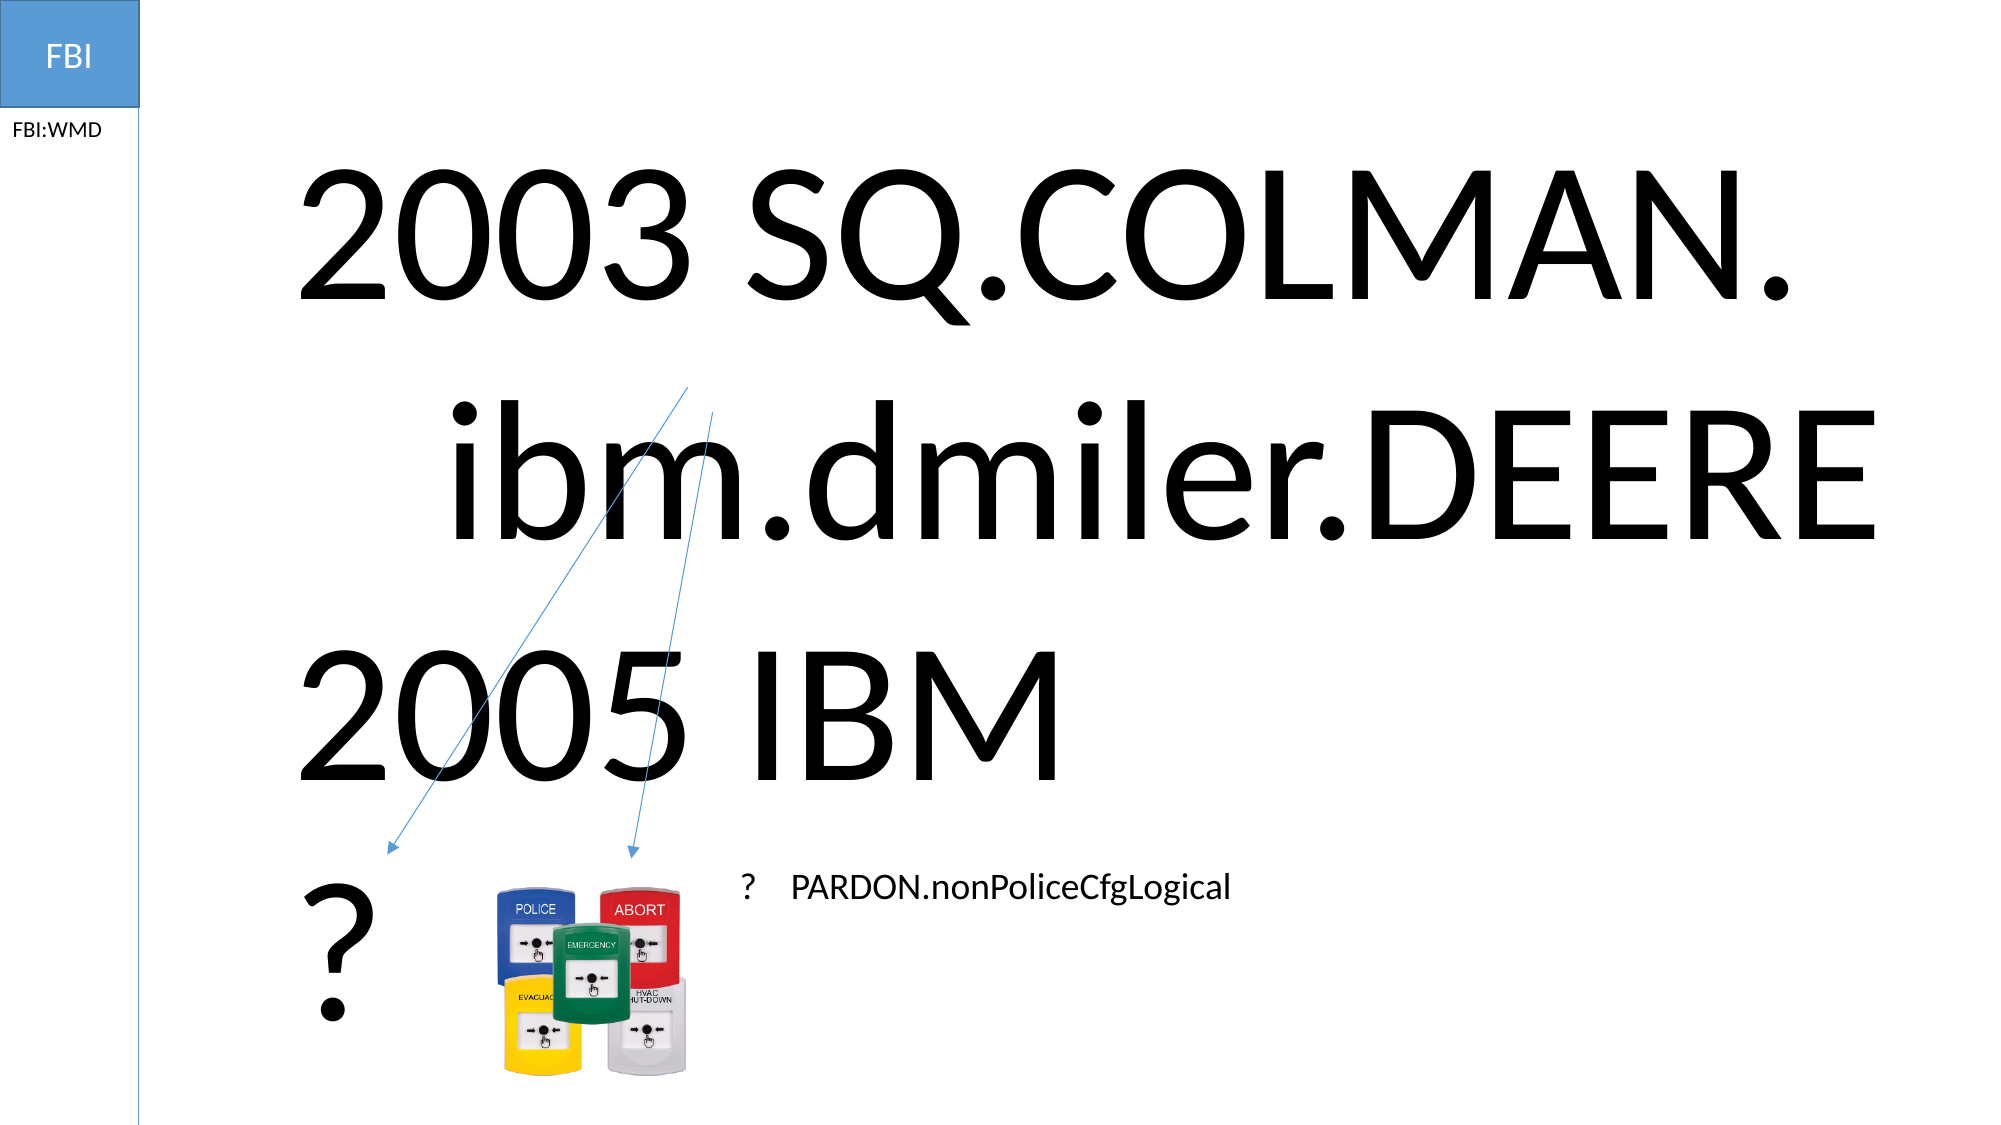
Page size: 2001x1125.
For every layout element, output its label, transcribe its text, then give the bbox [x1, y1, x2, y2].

text_box 2003 SQ.COLMAN. ibm.dmiler.DEERE 2005 IBM ? [277, 92, 1900, 1068]
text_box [387, 387, 688, 855]
text_box FBI [0, 0, 140, 108]
picture [494, 884, 688, 1078]
text_box FBI:WMD [0, 107, 118, 150]
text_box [631, 412, 713, 859]
text_box ? PARDON.nonPoliceCfgLogical [724, 854, 1247, 915]
